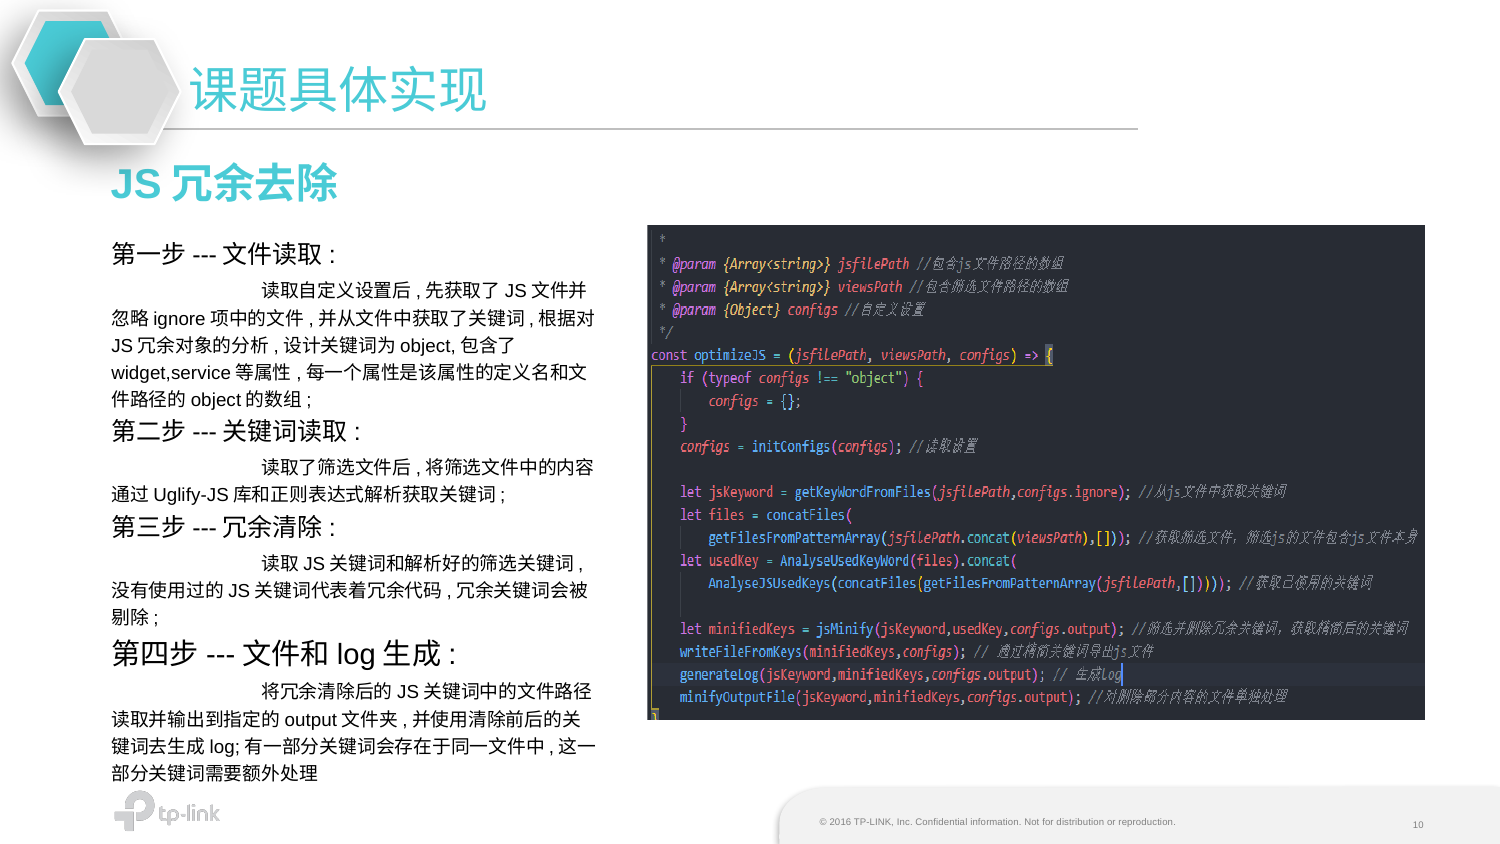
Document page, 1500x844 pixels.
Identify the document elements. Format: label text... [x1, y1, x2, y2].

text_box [12, 10, 1139, 145]
title JS冗余去除 [95, 154, 1428, 210]
picture [647, 225, 1426, 720]
list 第一步---文件读取: 读取自定义设置后,先获取了JS文件并忽略ignore项中的文件,并从文件中获取了关键词,根据对JS冗余对象的分析,设计关键词为object,包含了widget,service等属性,每一个属性是该属性的定义名和文件路径的object的数组; 第二步---关键词读取: 读取了筛选文件后,将筛选文件中的内容通过Uglify-JS库和正则表达式解析获取关键词; 第三步---冗余清除: 读取JS关键词和解析好的筛选关键词,没有使用过的JS关键词代表着冗余代码,冗余关键词会被剔除; 第四步---文件和log生成: 将冗余清除后的JS关键词中的文件路径读取并输出到指定的output文件夹,并使用清除前后的关键词去生成log;有一部分关键词会存在于同一文件中,这一部分关键词需要额外处理 [96, 225, 612, 720]
